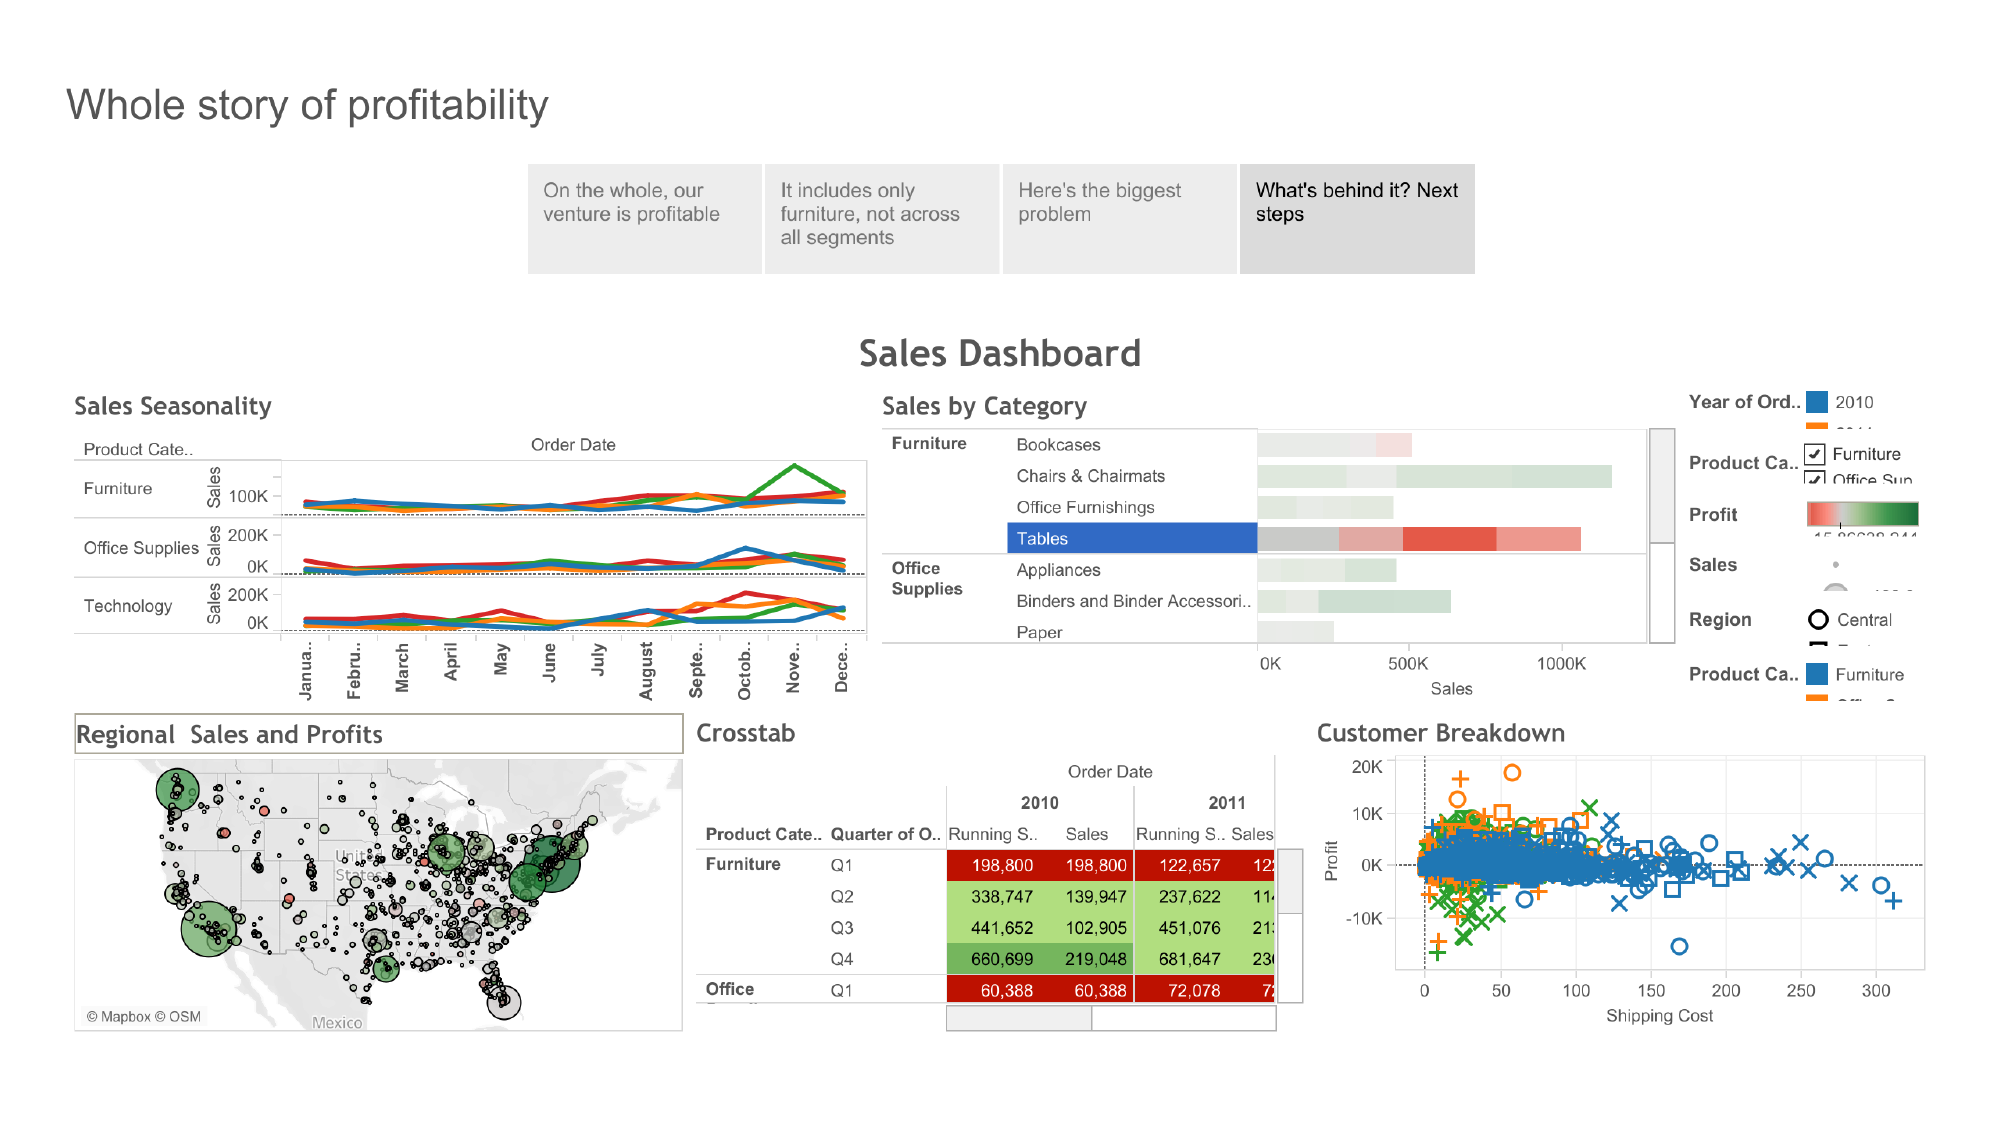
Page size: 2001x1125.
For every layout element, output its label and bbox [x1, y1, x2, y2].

picture [49, 67, 1951, 1057]
